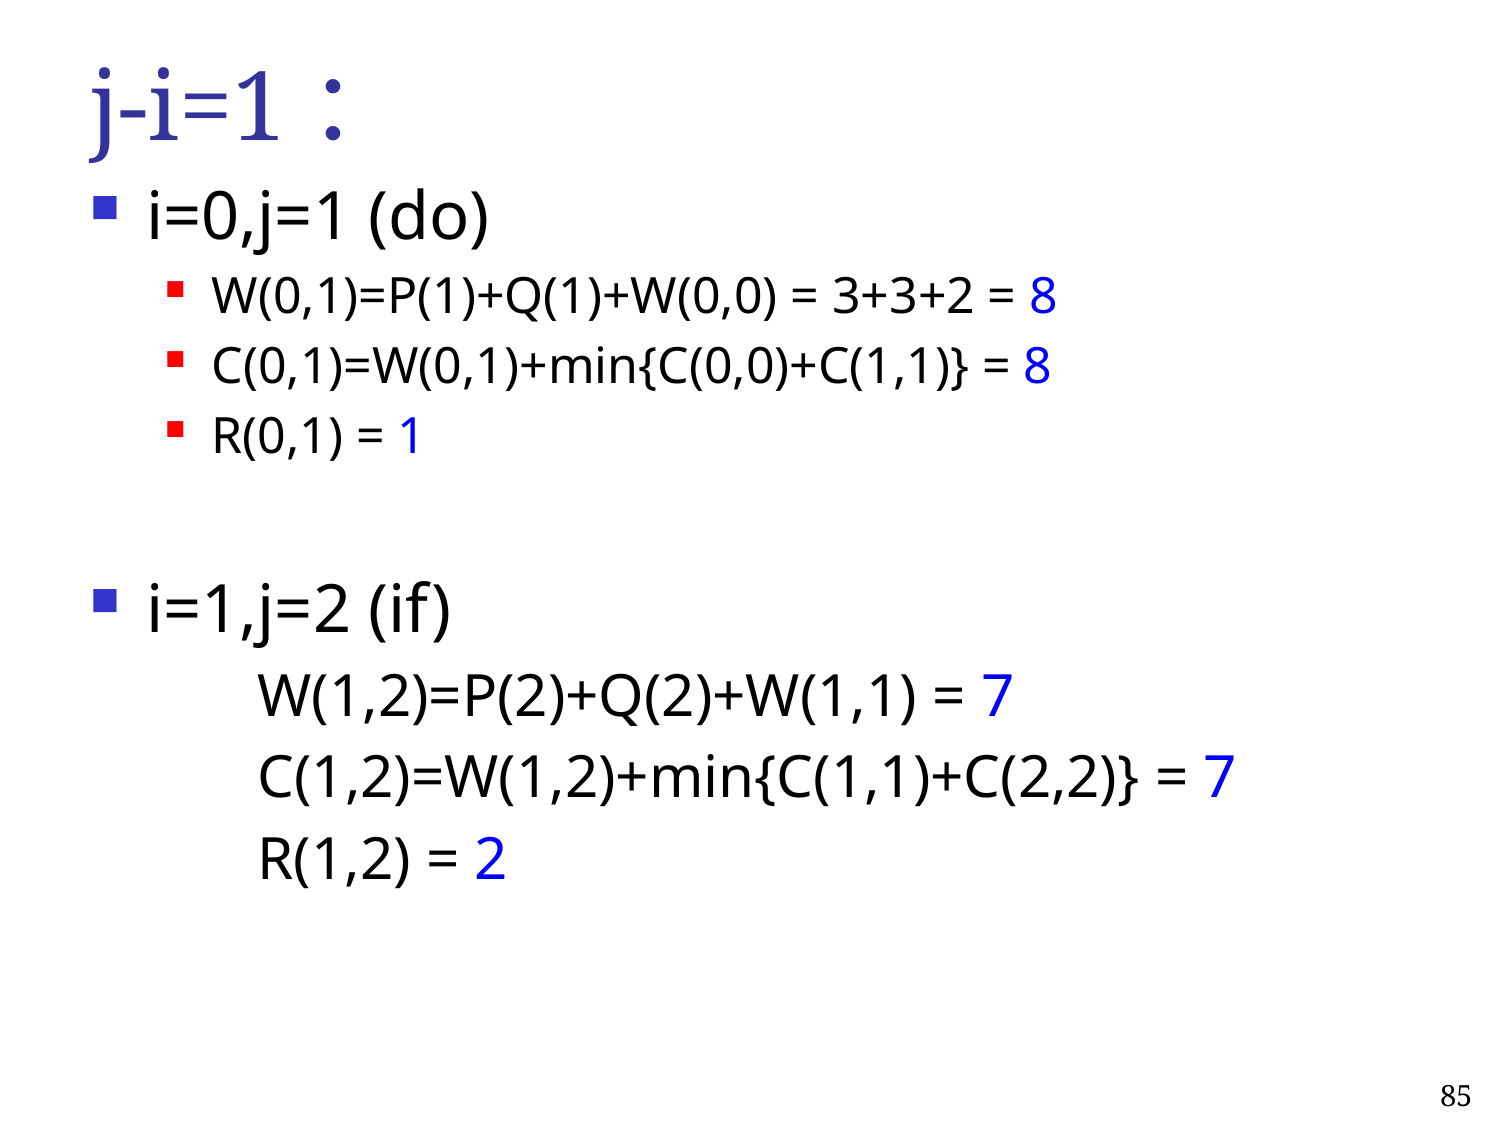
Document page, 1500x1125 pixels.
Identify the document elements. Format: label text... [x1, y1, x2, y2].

slide_number 85 [1174, 1049, 1488, 1125]
list j-i=1： i=0,j=1 (do) W(0,1)=P(1)+Q(1)+W(0,0) = 3+3+2 = 8 C(0,1)=W(0,1)+min{C(0,0)+C(1,1)} = 8 R(0,1) = 1 i=1,j=2 (if) W(1,2)=P(2)+Q(2)+W(1,1) = 7 C(1,2)=W(1,2)+min{C(1,1)+C(2,2)} = 7 R(1,2) = 2 [75, 37, 1425, 1071]
